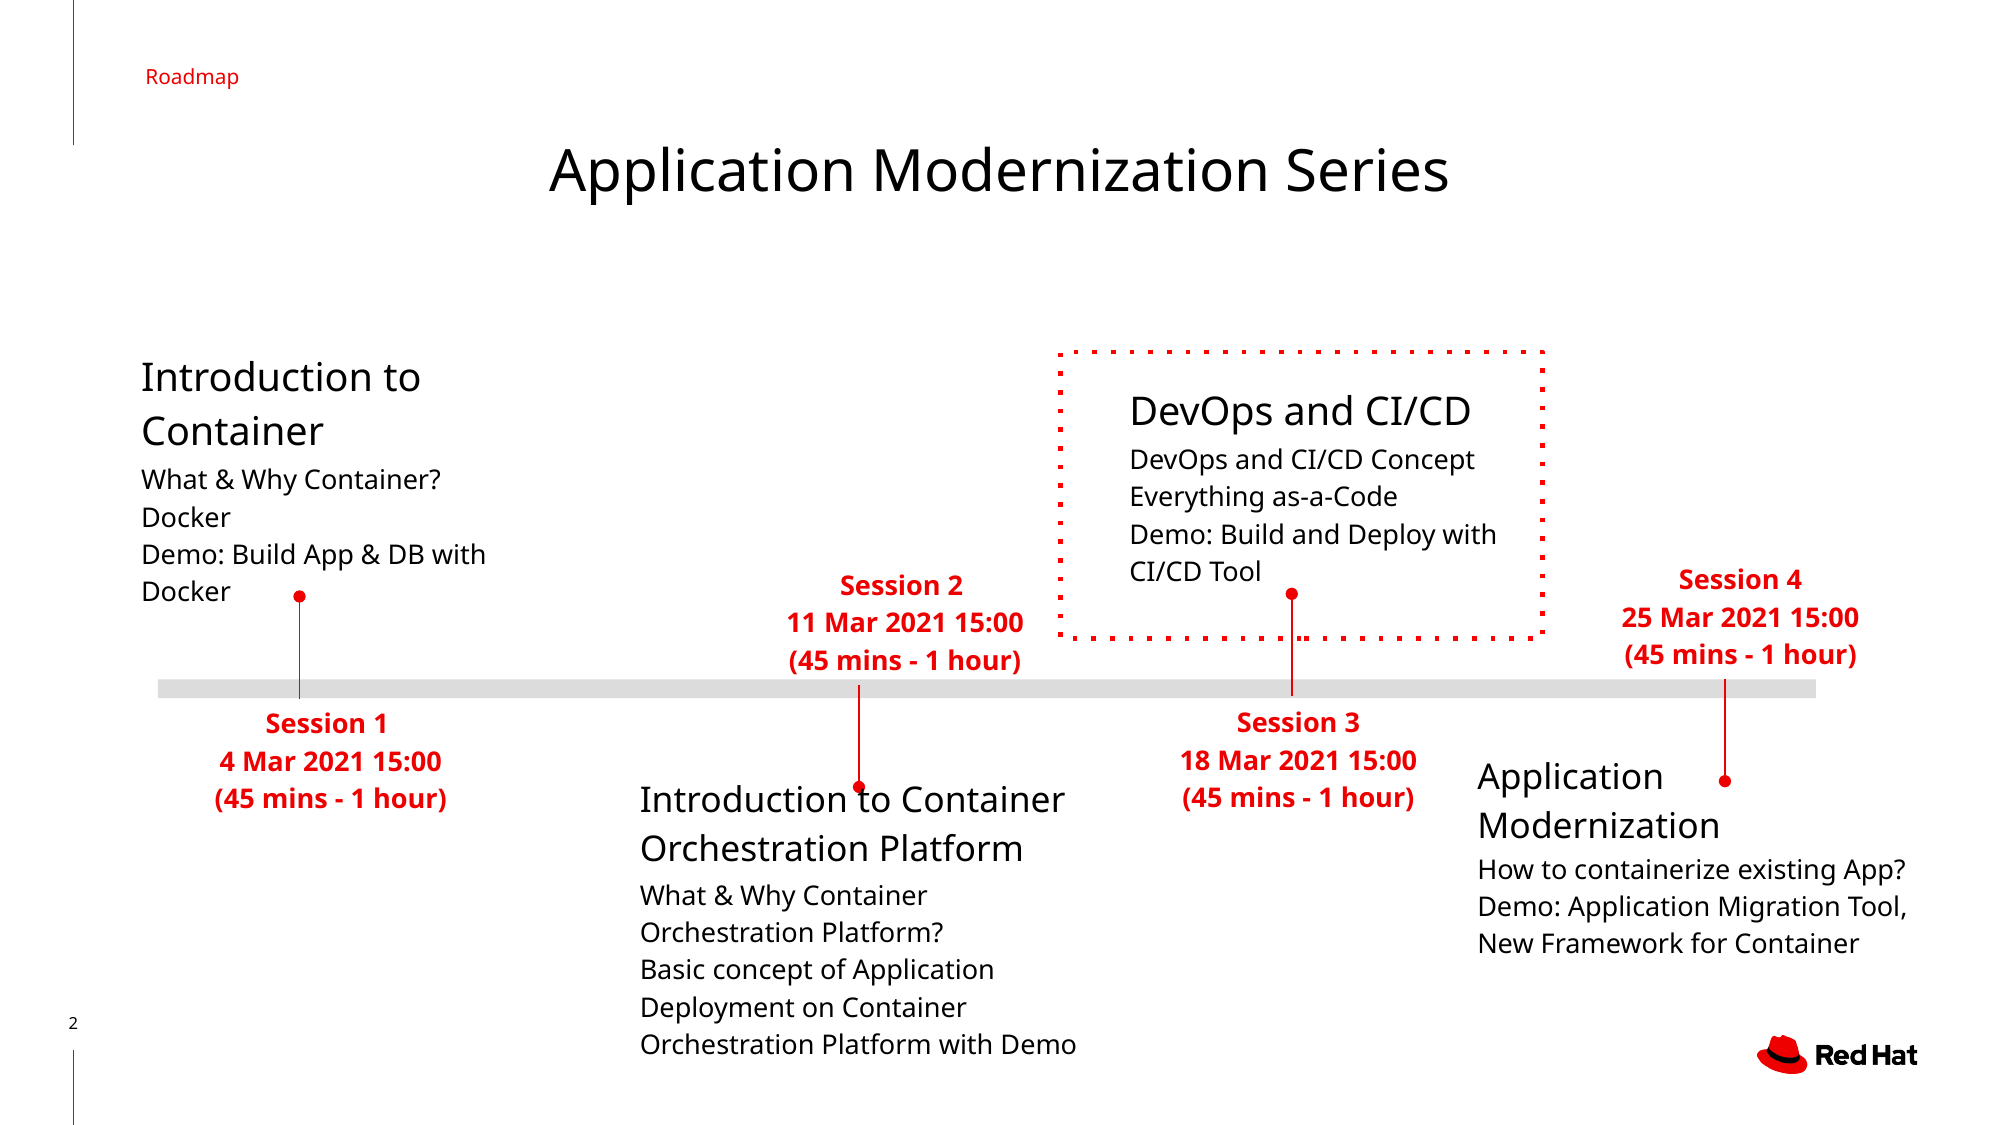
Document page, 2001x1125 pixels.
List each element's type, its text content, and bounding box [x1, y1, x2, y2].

text_box [304, 679, 1288, 699]
subtitle Session 2 11 Mar 2021 15:00 (45 mins - 1 hour) [770, 574, 1040, 665]
subtitle Session 4 25 Mar 2021 15:00 (45 mins - 1 hour) [1612, 550, 1870, 677]
subtitle Application Modernization [1477, 783, 1916, 846]
text_box [1726, 679, 1816, 699]
subtitle Introduction to Container Orchestration Platform [639, 806, 1079, 869]
title Application Modernization Series [145, 132, 1855, 224]
subtitle How to containerize existing App? Demo: Application Migration Tool, New Framework for Container [1477, 847, 1916, 959]
subtitle What & Why Container? Docker Demo: Build App & DB with Docker [141, 457, 487, 569]
subtitle Session 1 4 Mar 2021 15:00 (45 mins - 1 hour) [157, 712, 504, 804]
subtitle Introduction to Container [141, 327, 487, 454]
text_box [157, 679, 295, 699]
text_box [1296, 679, 1724, 699]
subtitle Roadmap [73, 9, 919, 143]
text_box [1060, 351, 1543, 639]
picture [1757, 1035, 1918, 1074]
subtitle What & Why Container Orchestration Platform? Basic concept of Application Deployment on Container Orchestration Platform with Demo [639, 873, 1079, 984]
slide_number ‹#› [13, 1012, 134, 1036]
subtitle Session 3 18 Mar 2021 15:00 (45 mins - 1 hour) [1153, 711, 1444, 803]
